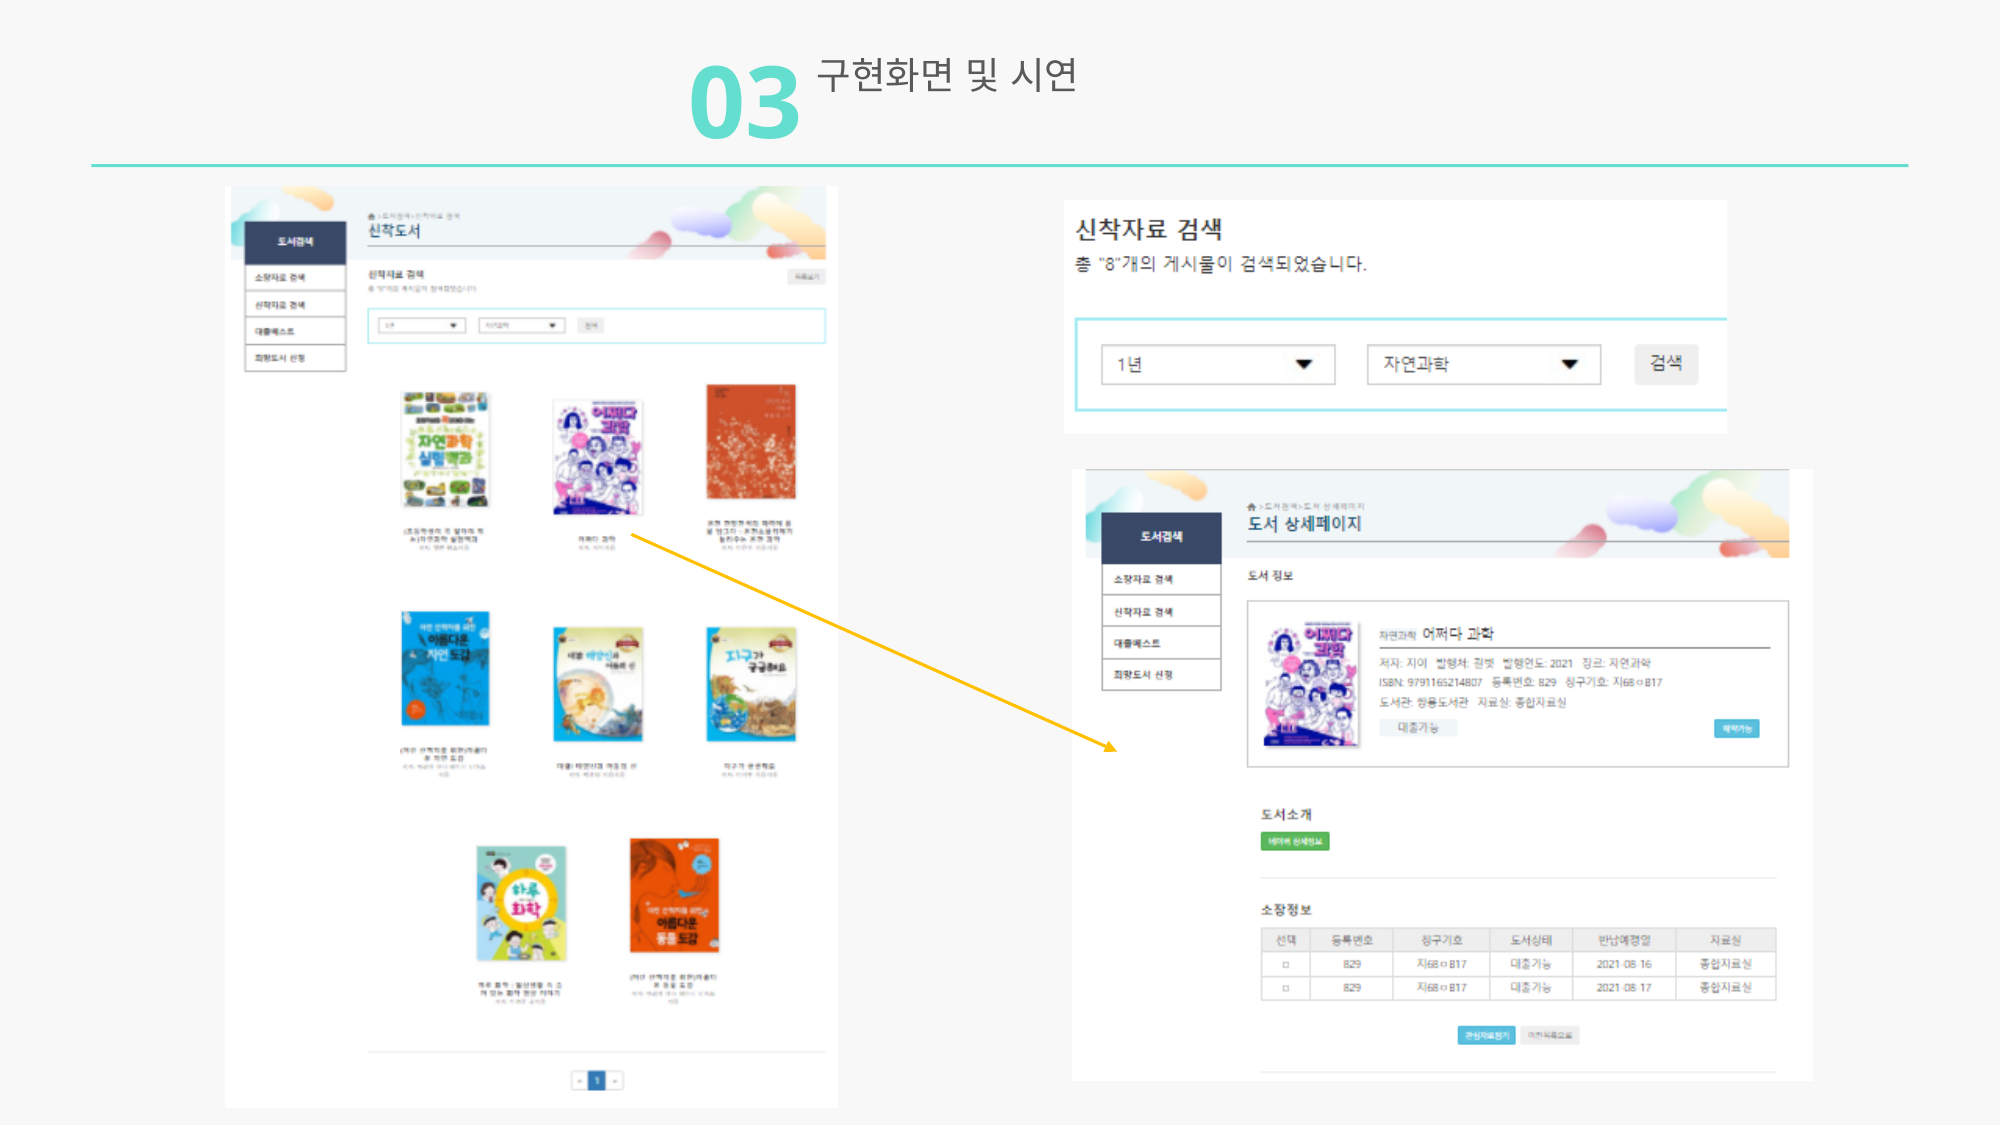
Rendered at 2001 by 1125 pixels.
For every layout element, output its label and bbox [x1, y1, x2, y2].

text_box [90, 163, 673, 168]
text_box [673, 30, 1327, 168]
picture [1072, 469, 1813, 1081]
text_box [1327, 163, 1909, 168]
picture [1064, 200, 1727, 434]
text_box [631, 534, 1118, 752]
picture [225, 186, 838, 1108]
